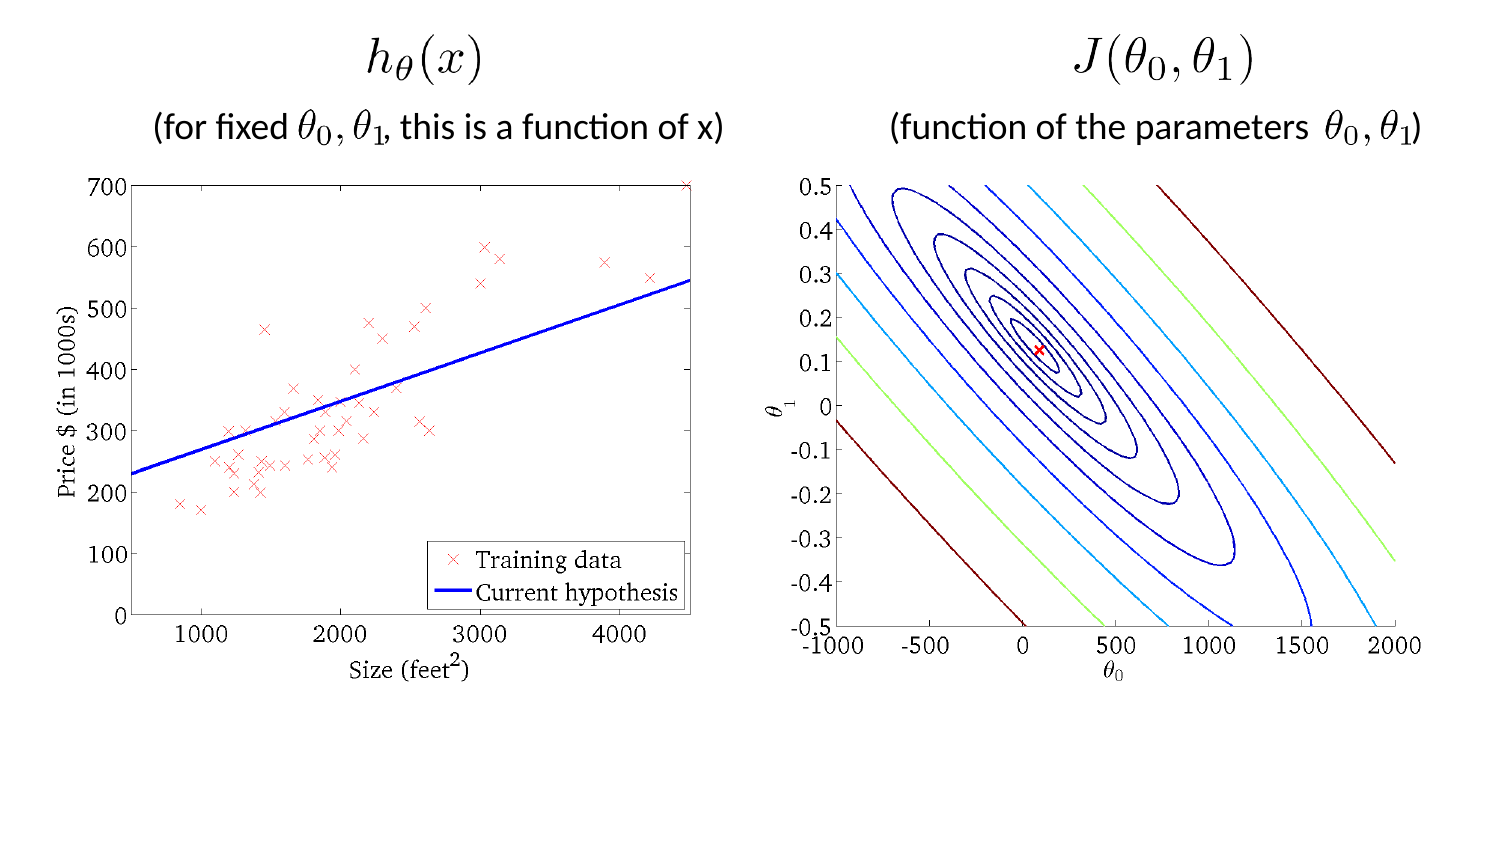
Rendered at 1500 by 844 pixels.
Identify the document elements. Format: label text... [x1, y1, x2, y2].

picture [1074, 34, 1252, 85]
text_box (for fixed , this is a function of x) [137, 94, 750, 142]
picture [37, 109, 1463, 685]
text_box (function of the parameters ) [874, 94, 1446, 142]
picture [367, 34, 480, 85]
